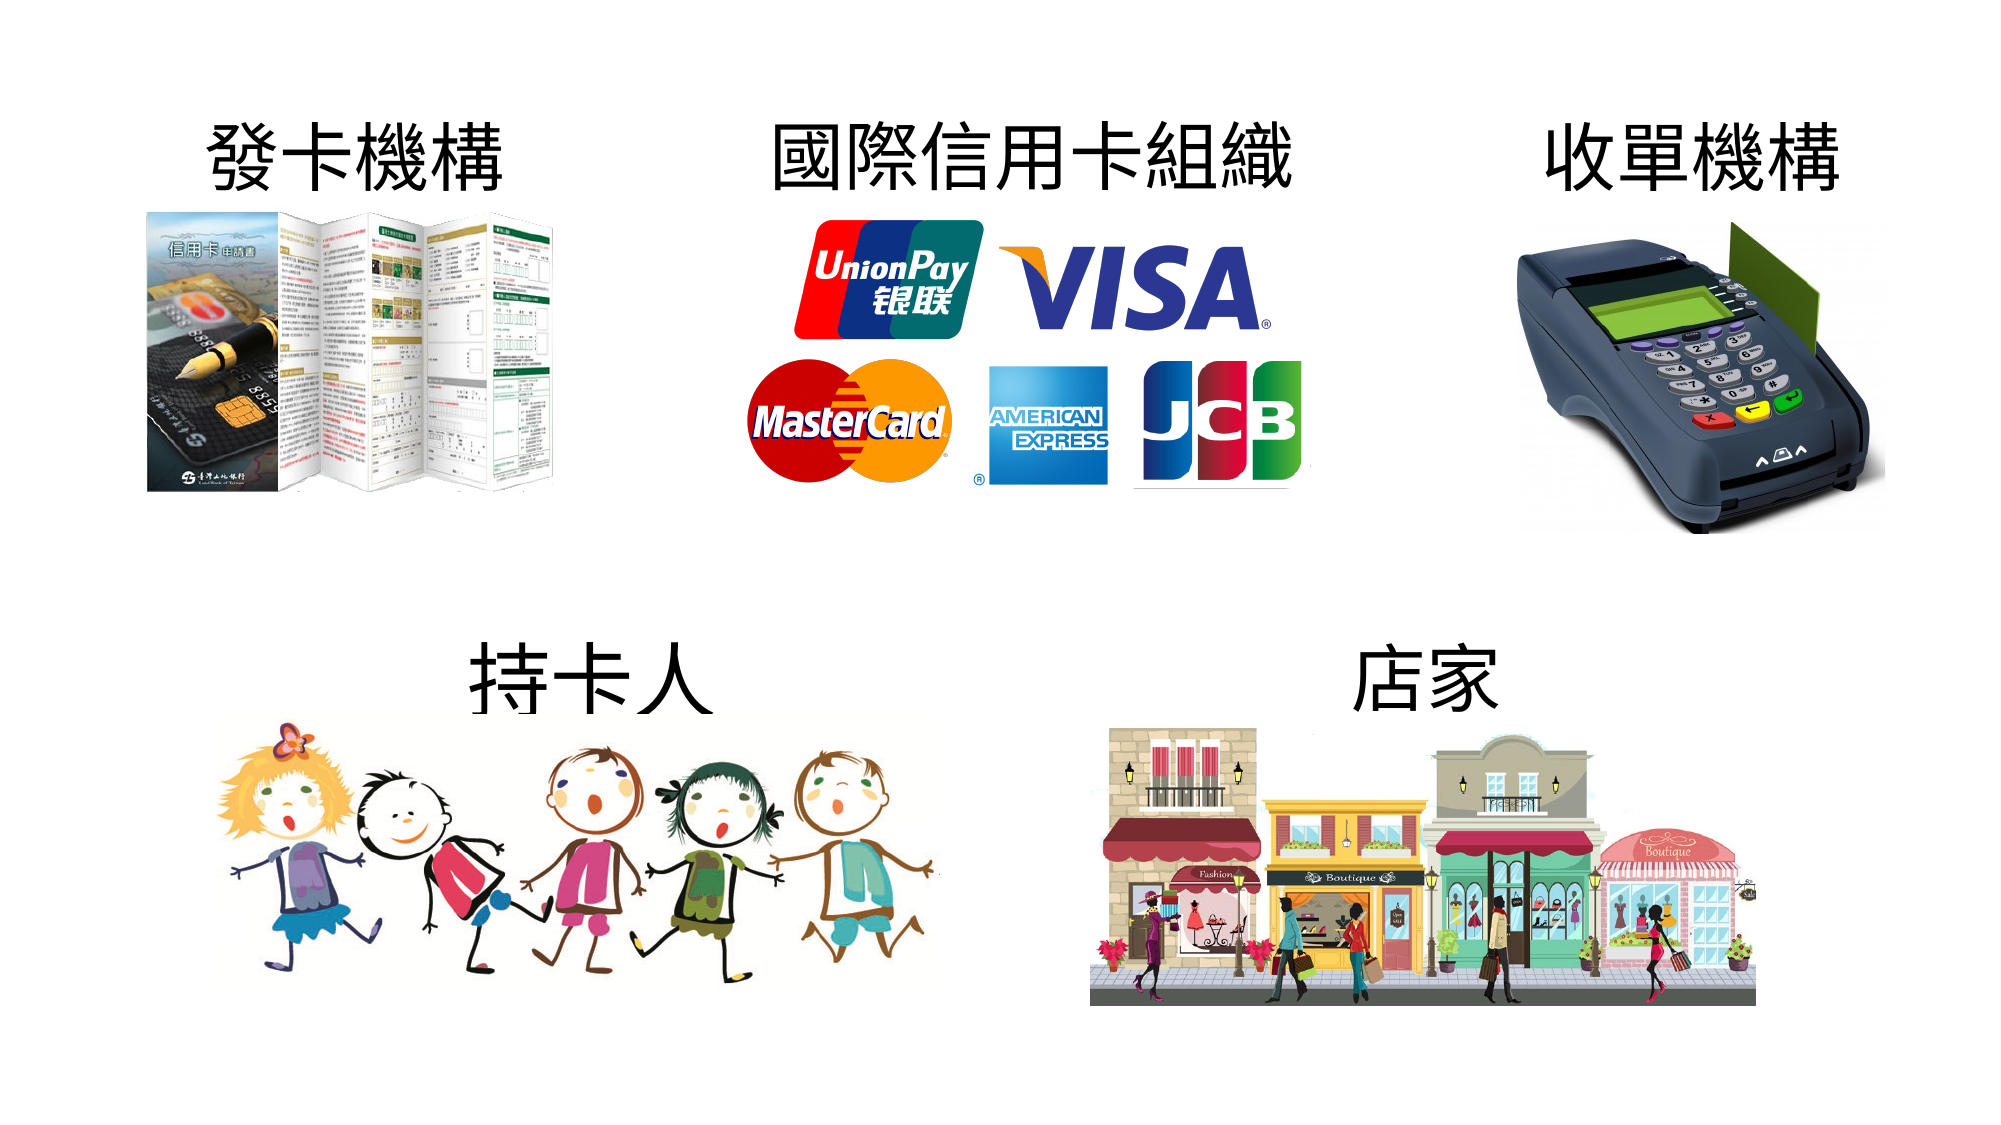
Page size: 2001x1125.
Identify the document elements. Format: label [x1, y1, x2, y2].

text_box [1448, 103, 1934, 534]
text_box [1090, 623, 1757, 1006]
text_box [112, 103, 598, 498]
text_box [718, 101, 1345, 495]
text_box [209, 621, 942, 993]
